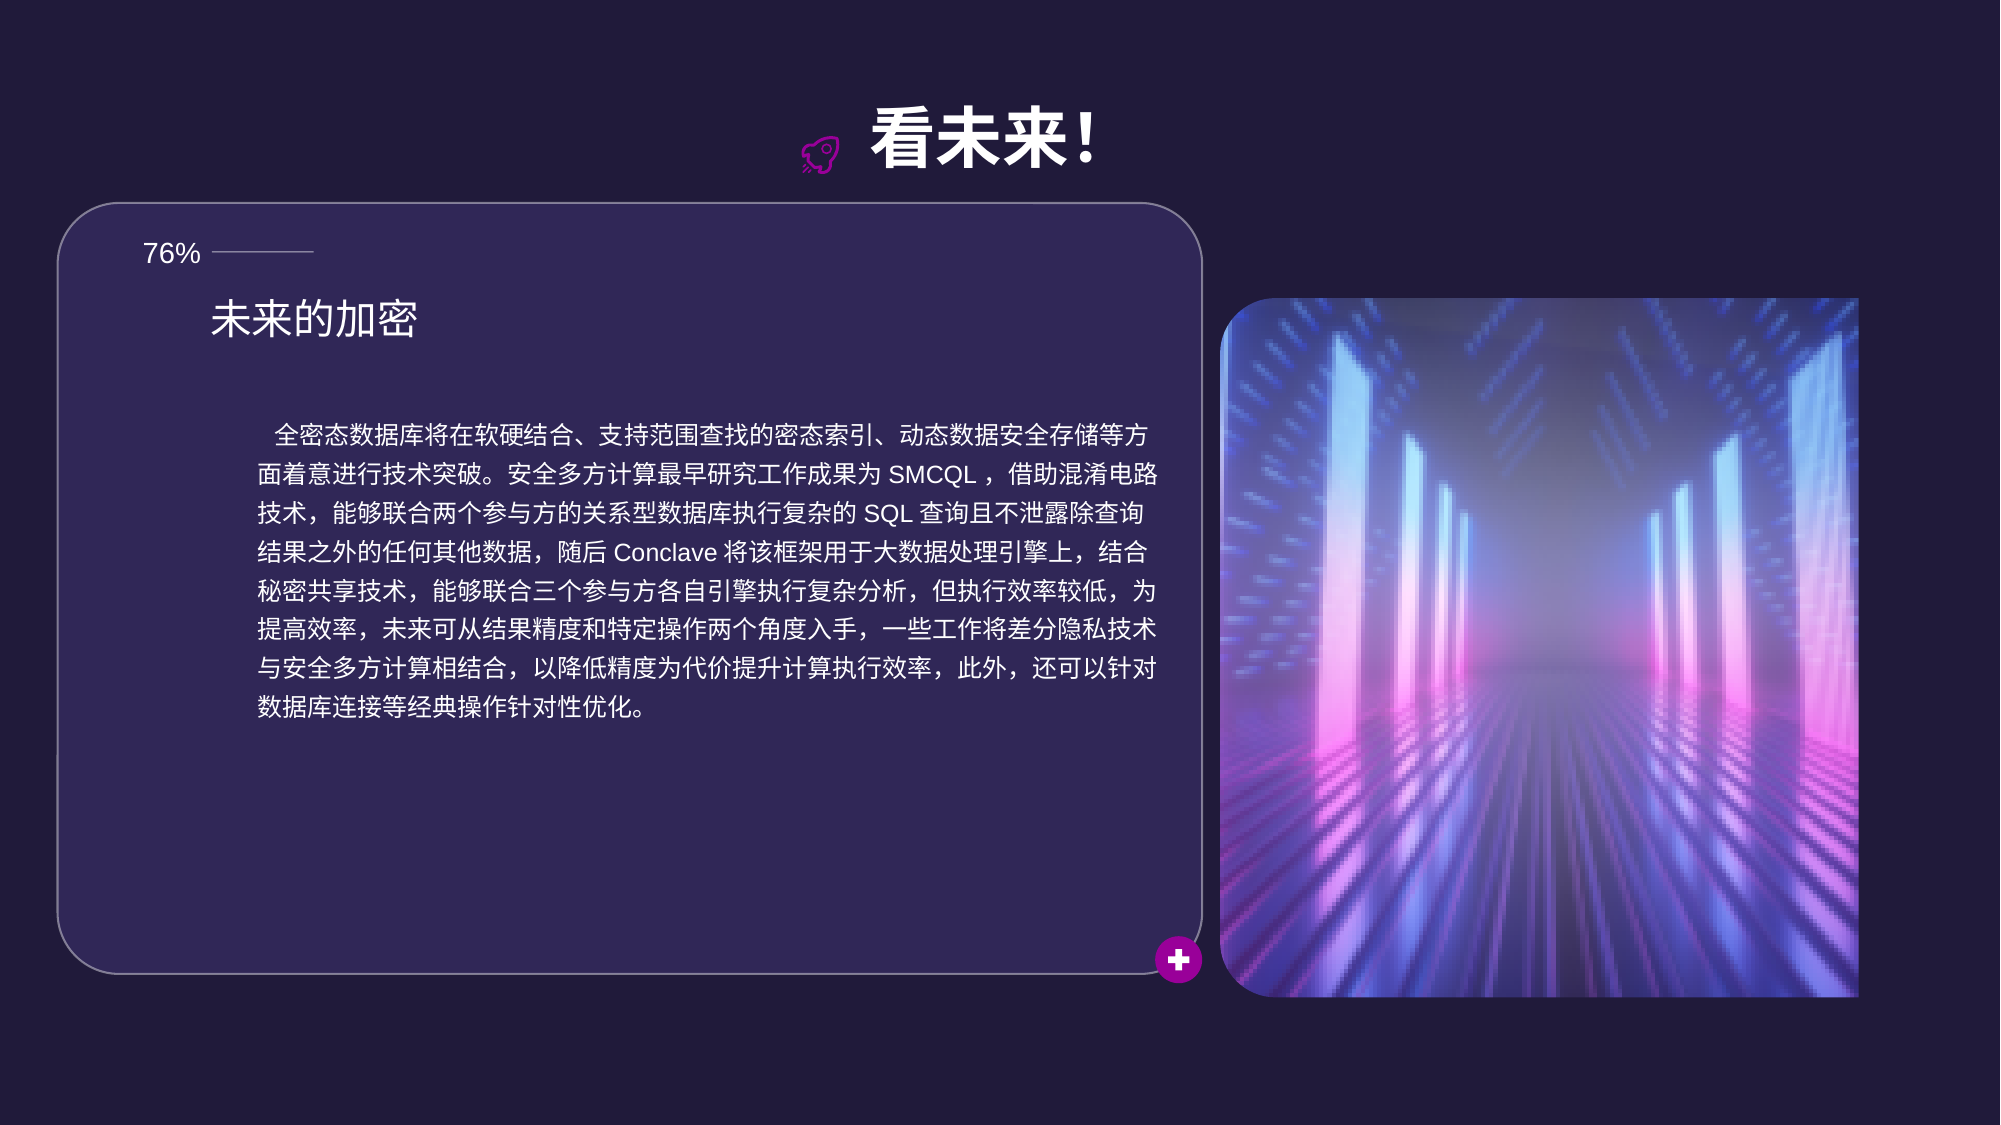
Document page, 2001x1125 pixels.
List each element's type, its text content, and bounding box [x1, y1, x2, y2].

text_box 看未来！ [785, 87, 1221, 183]
text_box [801, 136, 840, 174]
text_box [769, 521, 986, 587]
text_box 全密态数据库将在软硬结合、支持范围查找的密态索引、动态数据安全存储等方面着意进行技术突破。安全多方计算最早研究工作成果为SMCQL，借助混淆电路技术，能够联合两个参与方的关系型数据库执行复杂的SQL查询且不泄露除查询结果之外的任何其他数据，随后Conclave将该框架用于大数据处理引擎上，结合秘密共享技术，能够联合三个参与方各自引擎执行复杂分析，但执行效率较低，为提高效率，未来可从结果精度和特定操作两个角度入手，一些工作将差分隐私技术与安全多方计算相结合，以降低精度为代价提升计算执行效率，此外，还可以针对数据库连接等经典操作针对性优化。 [242, 403, 1185, 730]
picture [1220, 298, 1859, 998]
text_box 未来的加密 [195, 285, 551, 351]
text_box [56, 201, 1204, 975]
text_box 76% [128, 226, 296, 277]
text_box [1155, 936, 1203, 984]
